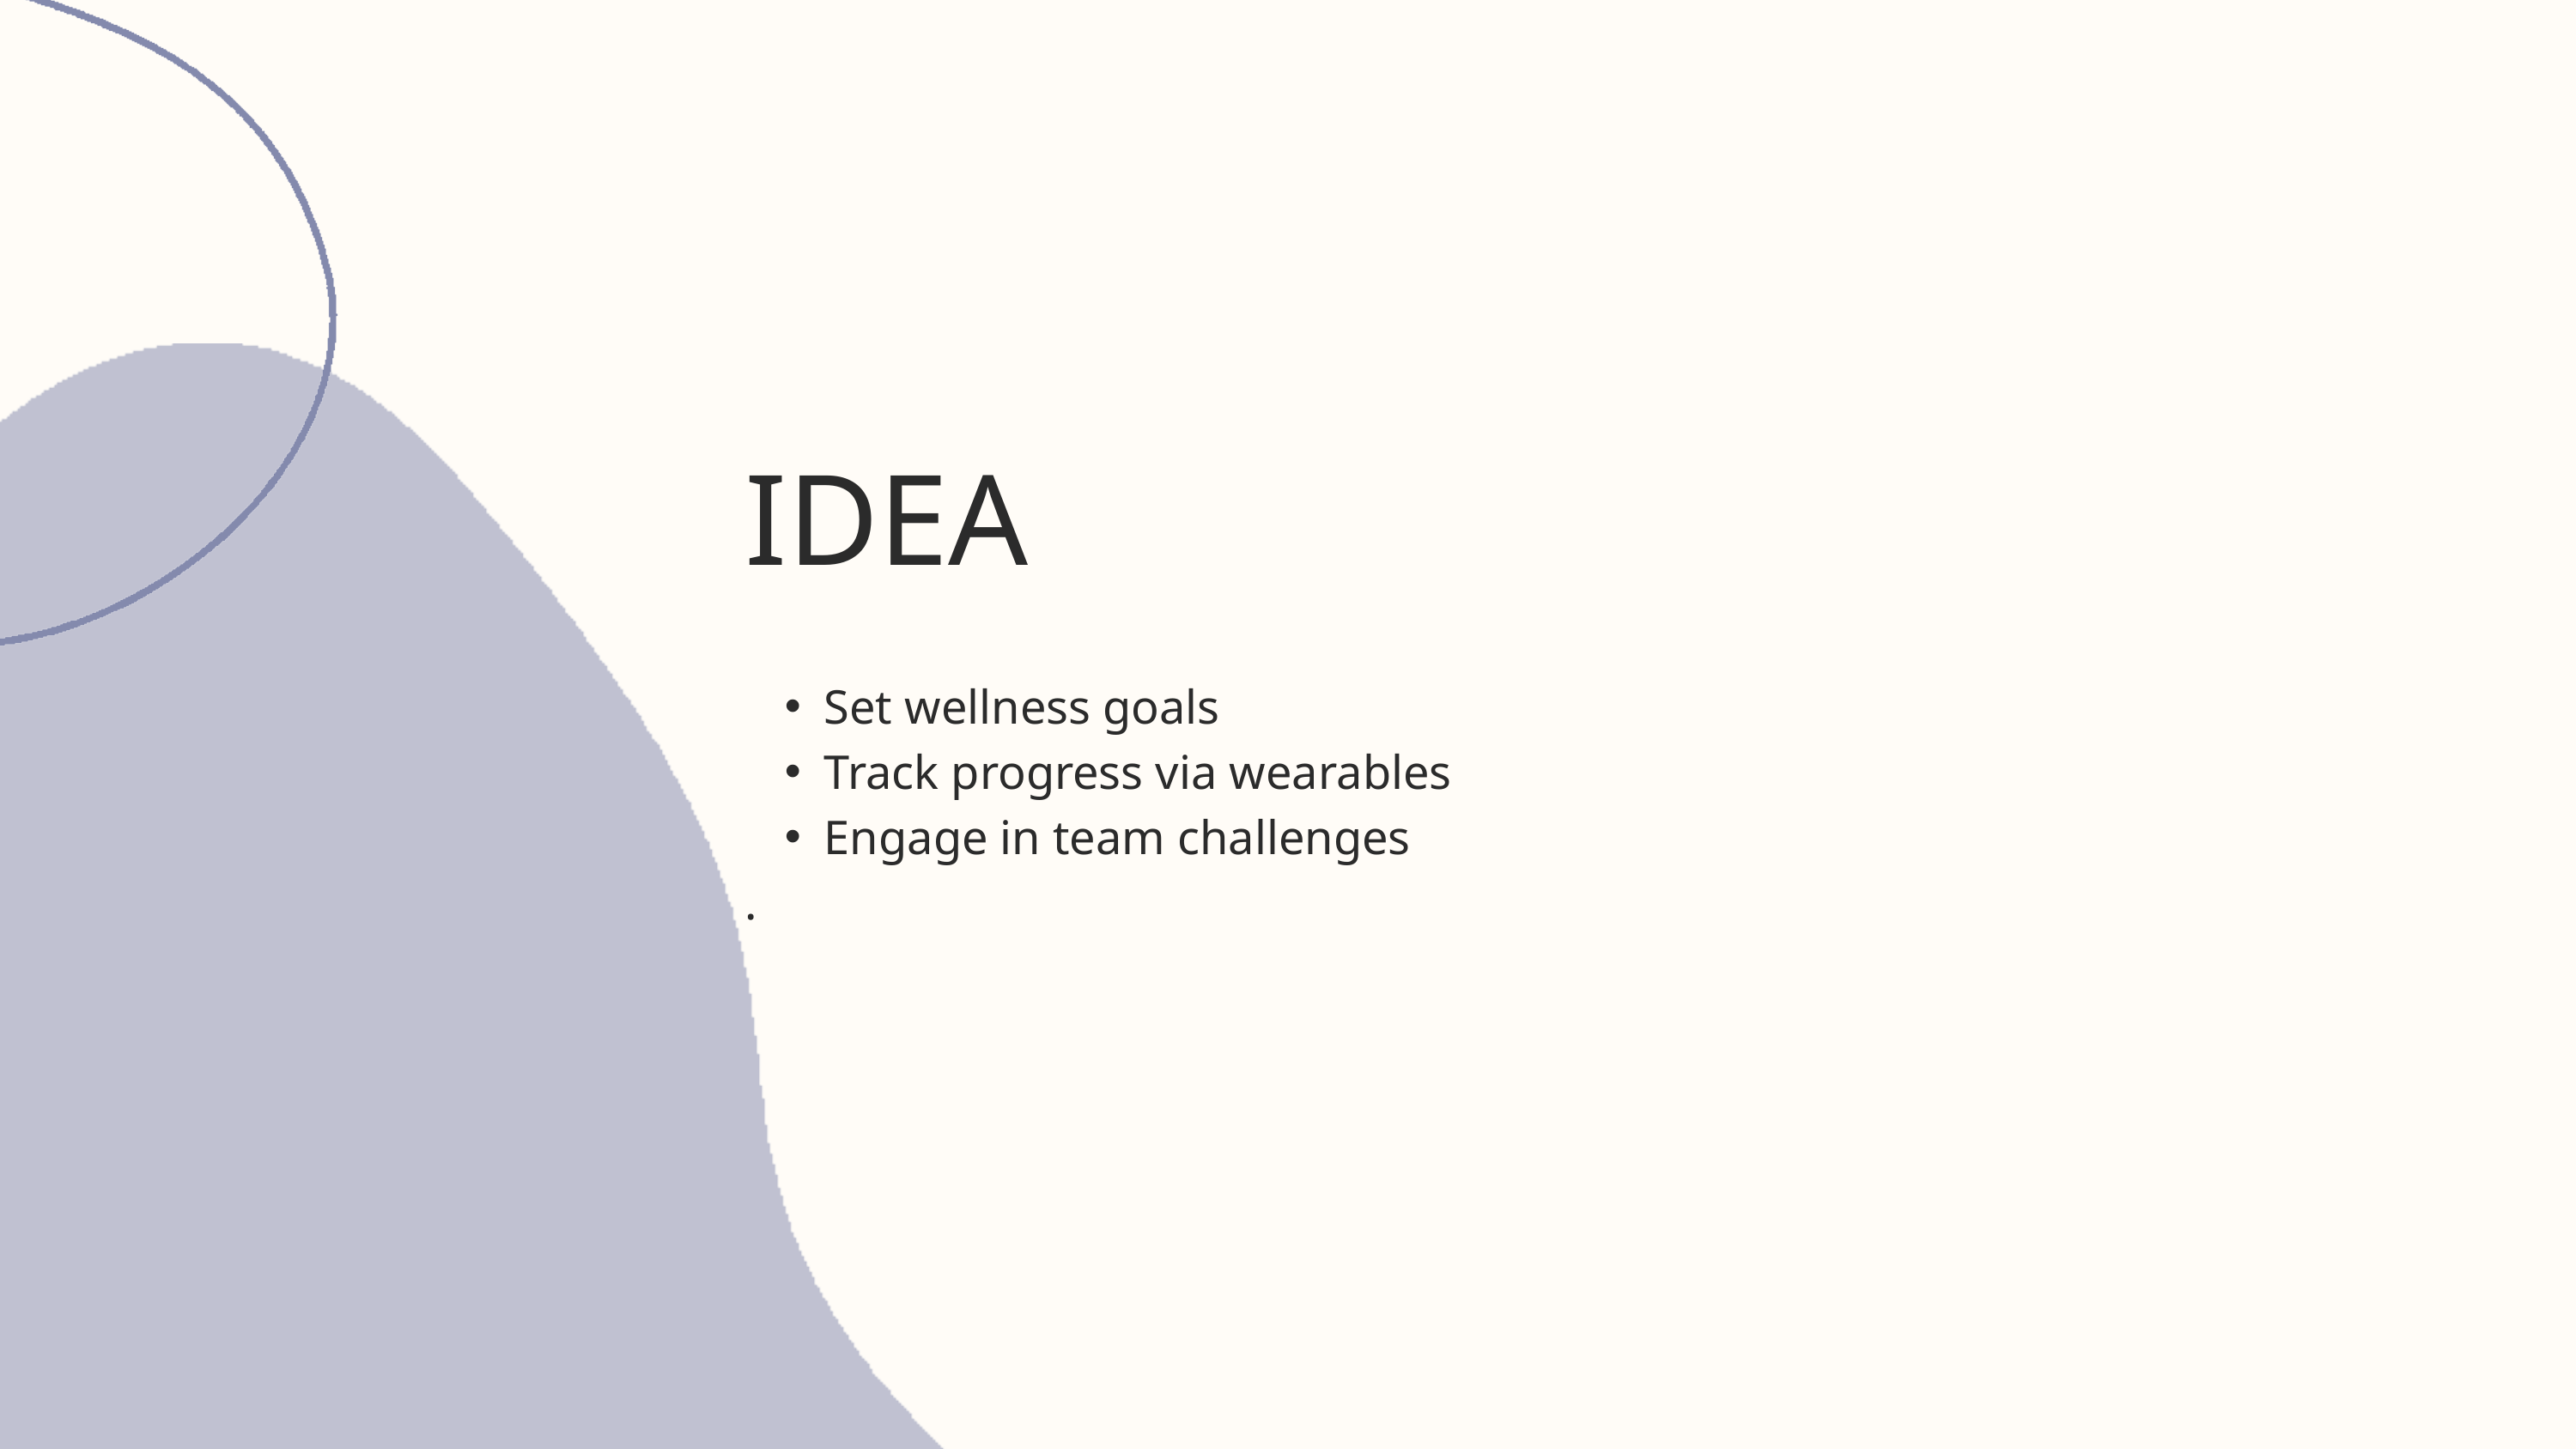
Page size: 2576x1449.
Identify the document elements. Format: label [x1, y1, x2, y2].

picture [0, 0, 1081, 1449]
text_box [1084, 459, 1622, 931]
